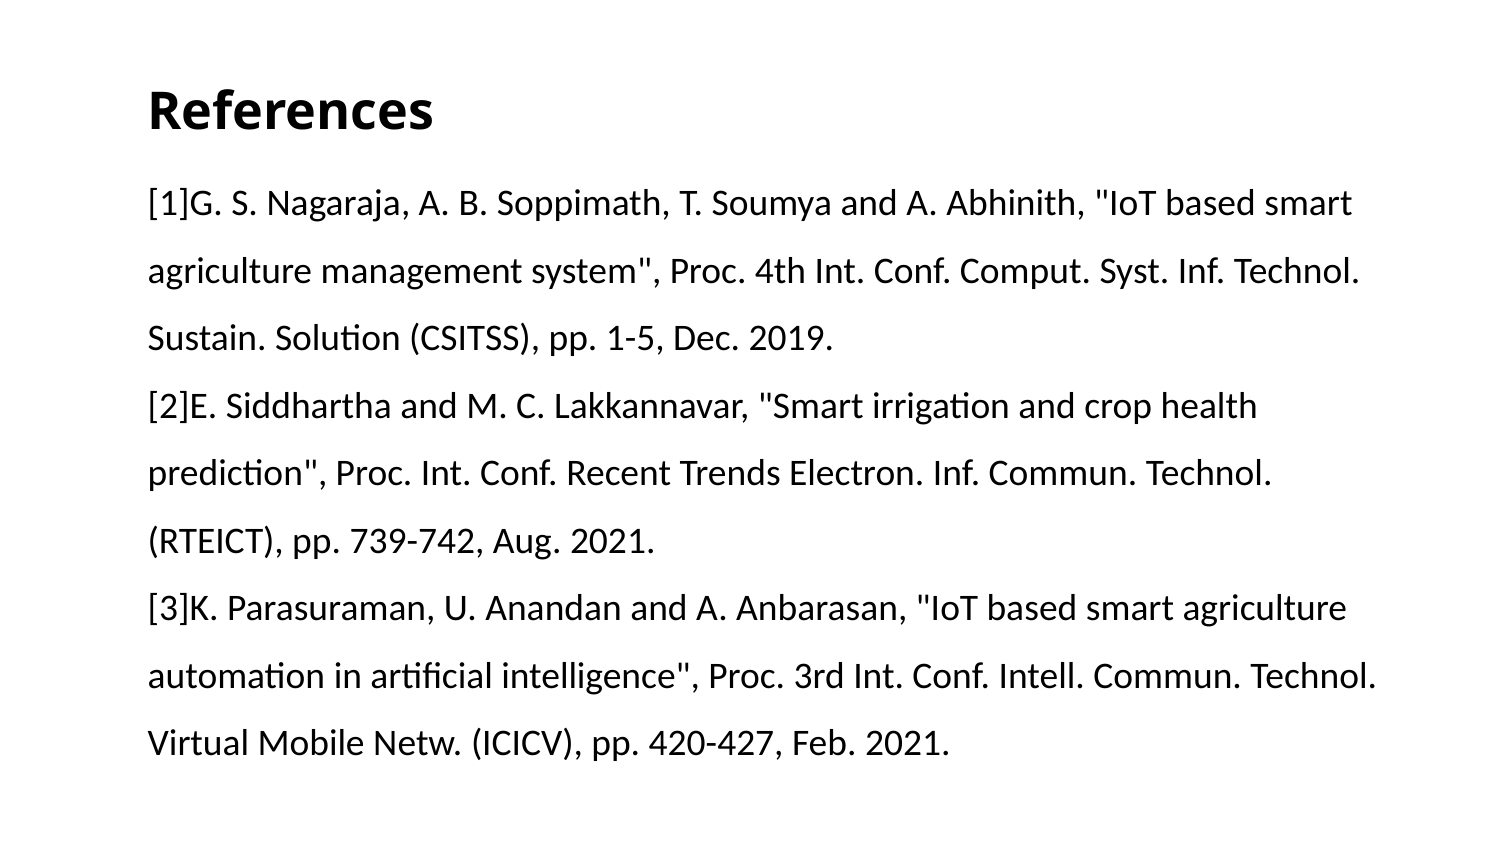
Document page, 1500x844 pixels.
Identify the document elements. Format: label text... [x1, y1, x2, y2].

text_box References [132, 69, 485, 148]
text_box [1]G. S. Nagaraja, A. B. Soppimath, T. Soumya and A. Abhinith, "IoT based smart agriculture management system", Proc. 4th Int. Conf. Comput. Syst. Inf. Technol. Sustain. Solution (CSITSS), pp. 1-5, Dec. 2019. [2]E. Siddhartha and M. C. Lakkannavar, "Smart irrigation and crop health prediction", Proc. Int. Conf. Recent Trends Electron. Inf. Commun. Technol. (RTEICT), pp. 739-742, Aug. 2021. [3]K. Parasuraman, U. Anandan and A. Anbarasan, "IoT based smart agriculture automation in artificial intelligence", Proc. 3rd Int. Conf. Intell. Commun. Technol. Virtual Mobile Netw. (ICICV), pp. 420-427, Feb. 2021. [132, 148, 1418, 771]
